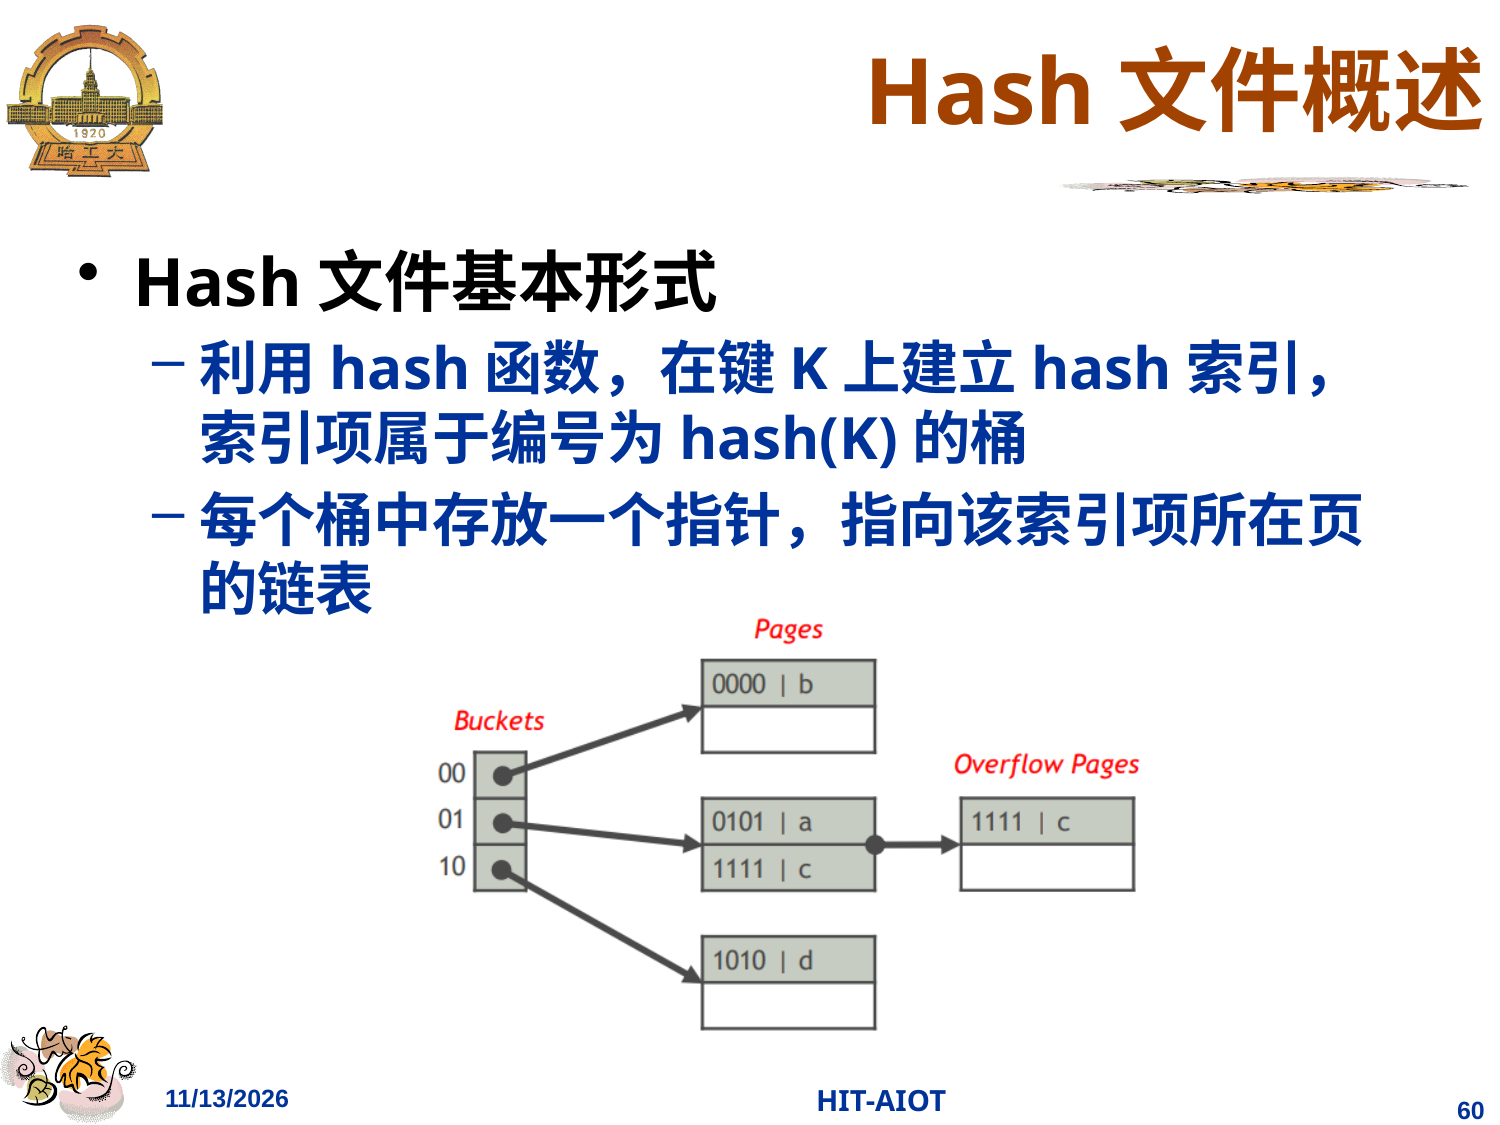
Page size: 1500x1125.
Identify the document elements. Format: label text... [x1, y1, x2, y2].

slide_number 60 [1437, 1087, 1500, 1125]
picture [0, 24, 175, 182]
footer HIT-AIOT [524, 1074, 1238, 1125]
picture [430, 585, 1165, 1046]
title Hash文件概述 [162, 0, 1500, 176]
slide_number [149, 1074, 413, 1125]
list Hash文件基本形式 利用hash函数，在键K上建立hash索引，索引项属于编号为hash(K)的桶 每个桶中存放一个指针，指向该索引项所在页的链表 [62, 231, 1413, 975]
